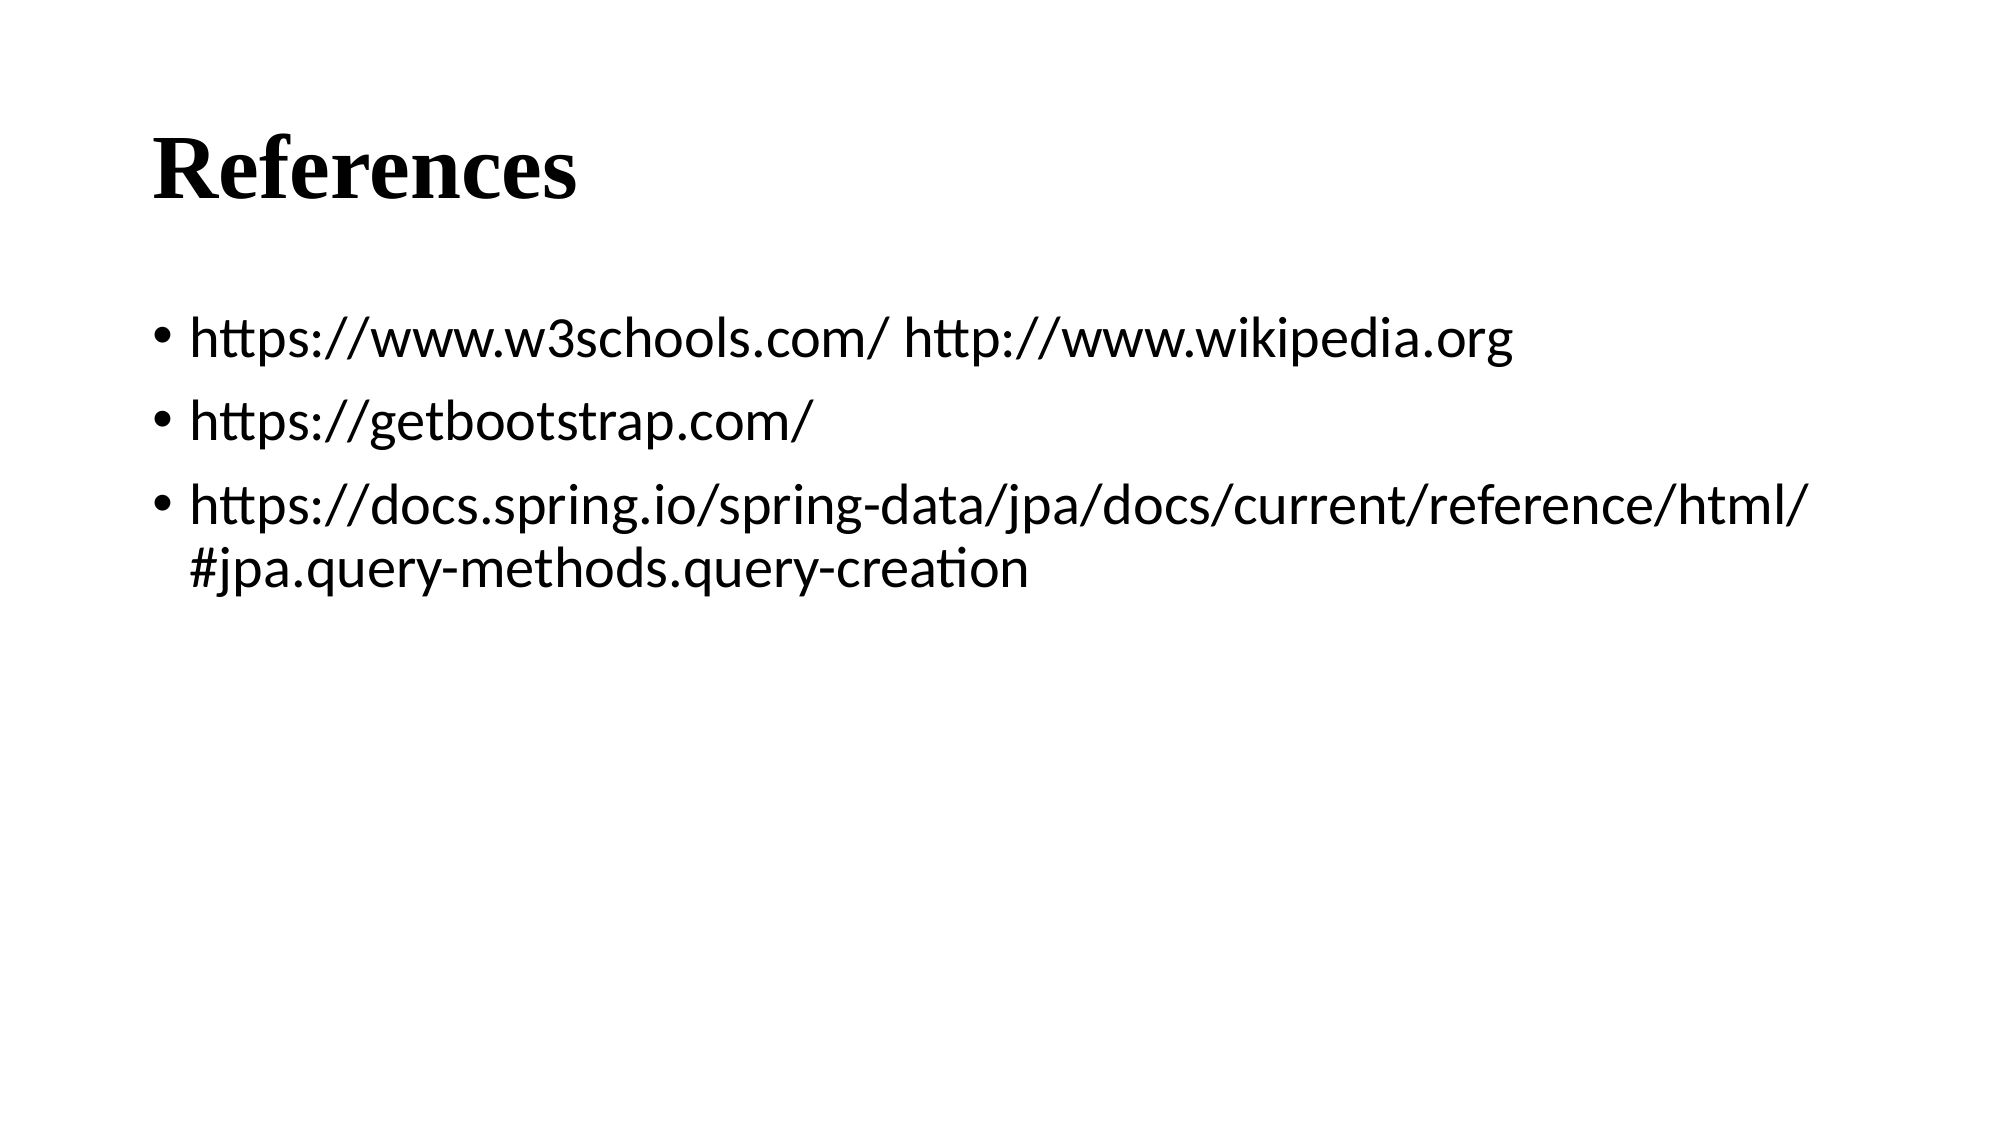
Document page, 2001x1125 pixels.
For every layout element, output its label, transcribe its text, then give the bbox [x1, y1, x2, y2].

list https://www.w3schools.com/ http://www.wikipedia.org https://getbootstrap.com/ https://docs.spring.io/spring-data/jpa/docs/current/reference/html/#jpa.query-methods.query-creation [137, 299, 1863, 1014]
title References [137, 59, 1863, 278]
